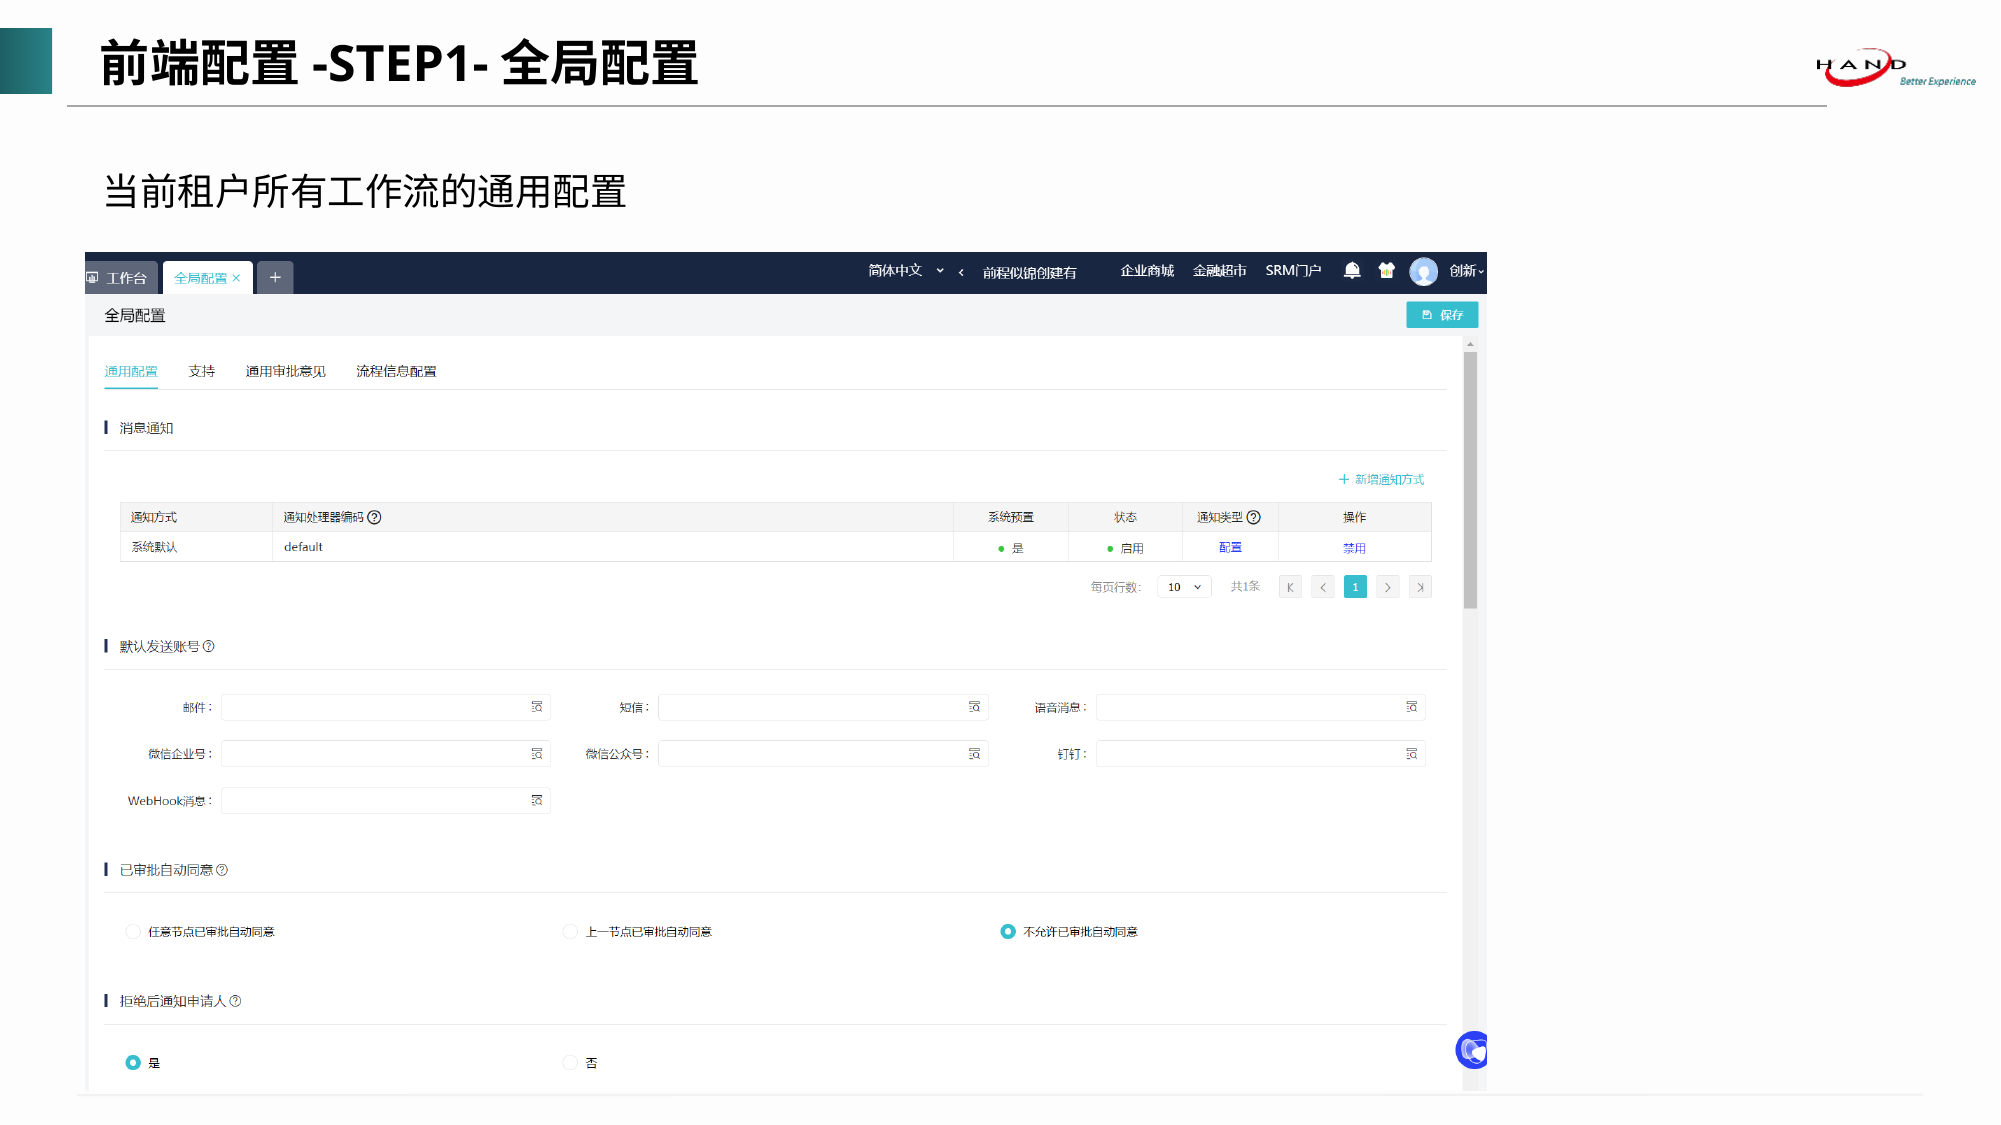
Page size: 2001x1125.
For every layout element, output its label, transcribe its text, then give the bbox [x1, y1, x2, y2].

picture [1813, 41, 1982, 91]
picture [85, 252, 1487, 1091]
text_box 当前租户所有工作流的通用配置 [88, 160, 643, 221]
